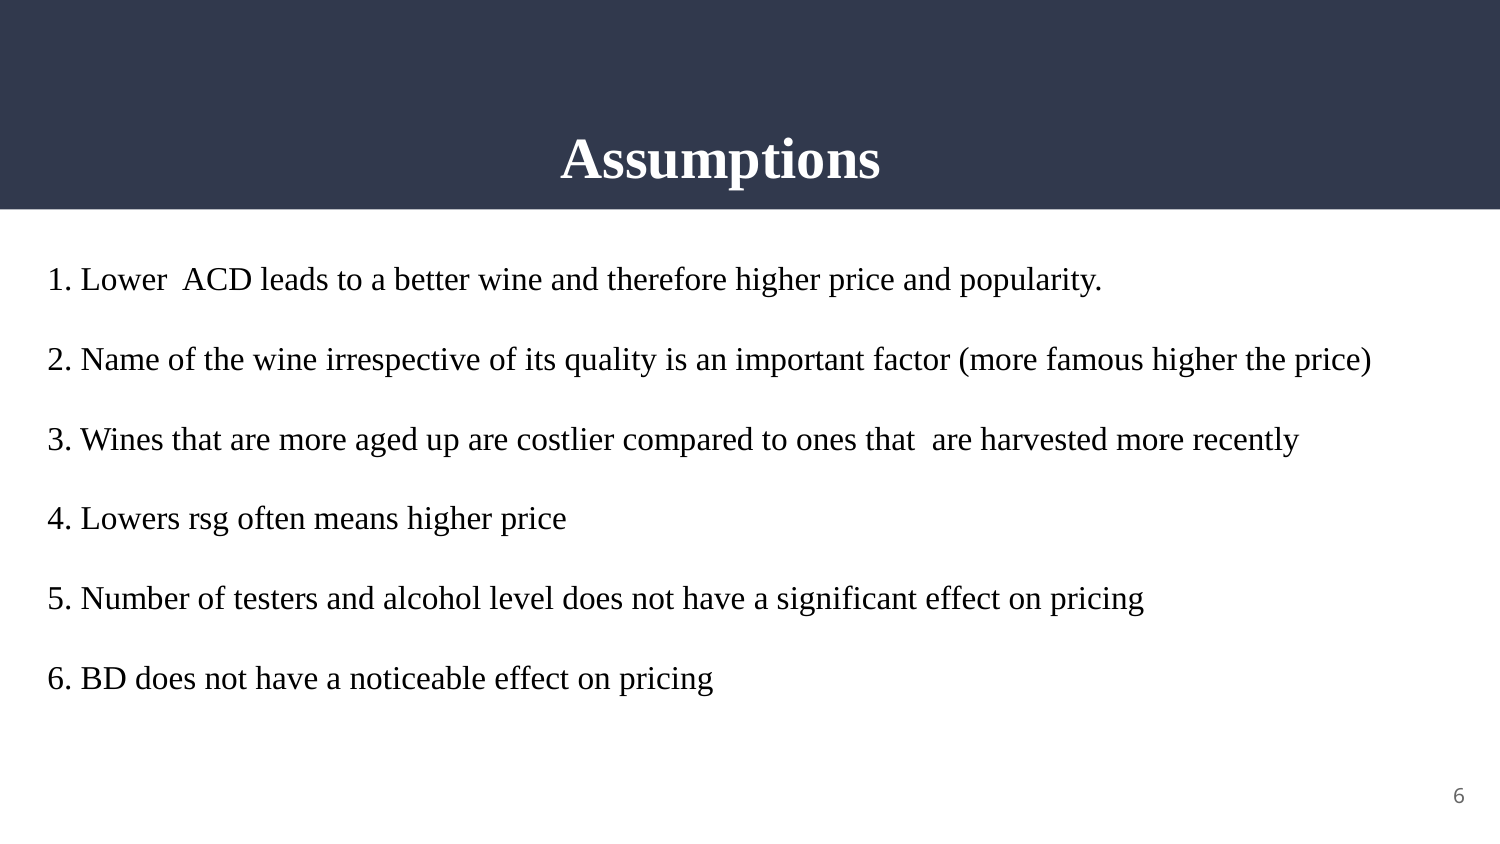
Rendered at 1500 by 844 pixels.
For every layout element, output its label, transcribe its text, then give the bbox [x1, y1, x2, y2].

slide_number 6 [1389, 764, 1480, 830]
text_box 1. Lower ACD leads to a better wine and therefore higher price and popularity. 2. Name of the wine irrespective of its quality is an important factor (more famous higher the price) 3. Wines that are more aged up are costlier compared to ones that are harvested more recently 4. Lowers rsg often means higher price 5. Number of testers and alcohol level does not have a significant effect on pricing 6. BD does not have a noticeable effect on pricing [11, 242, 1486, 712]
title Assumptions [22, 34, 1420, 194]
